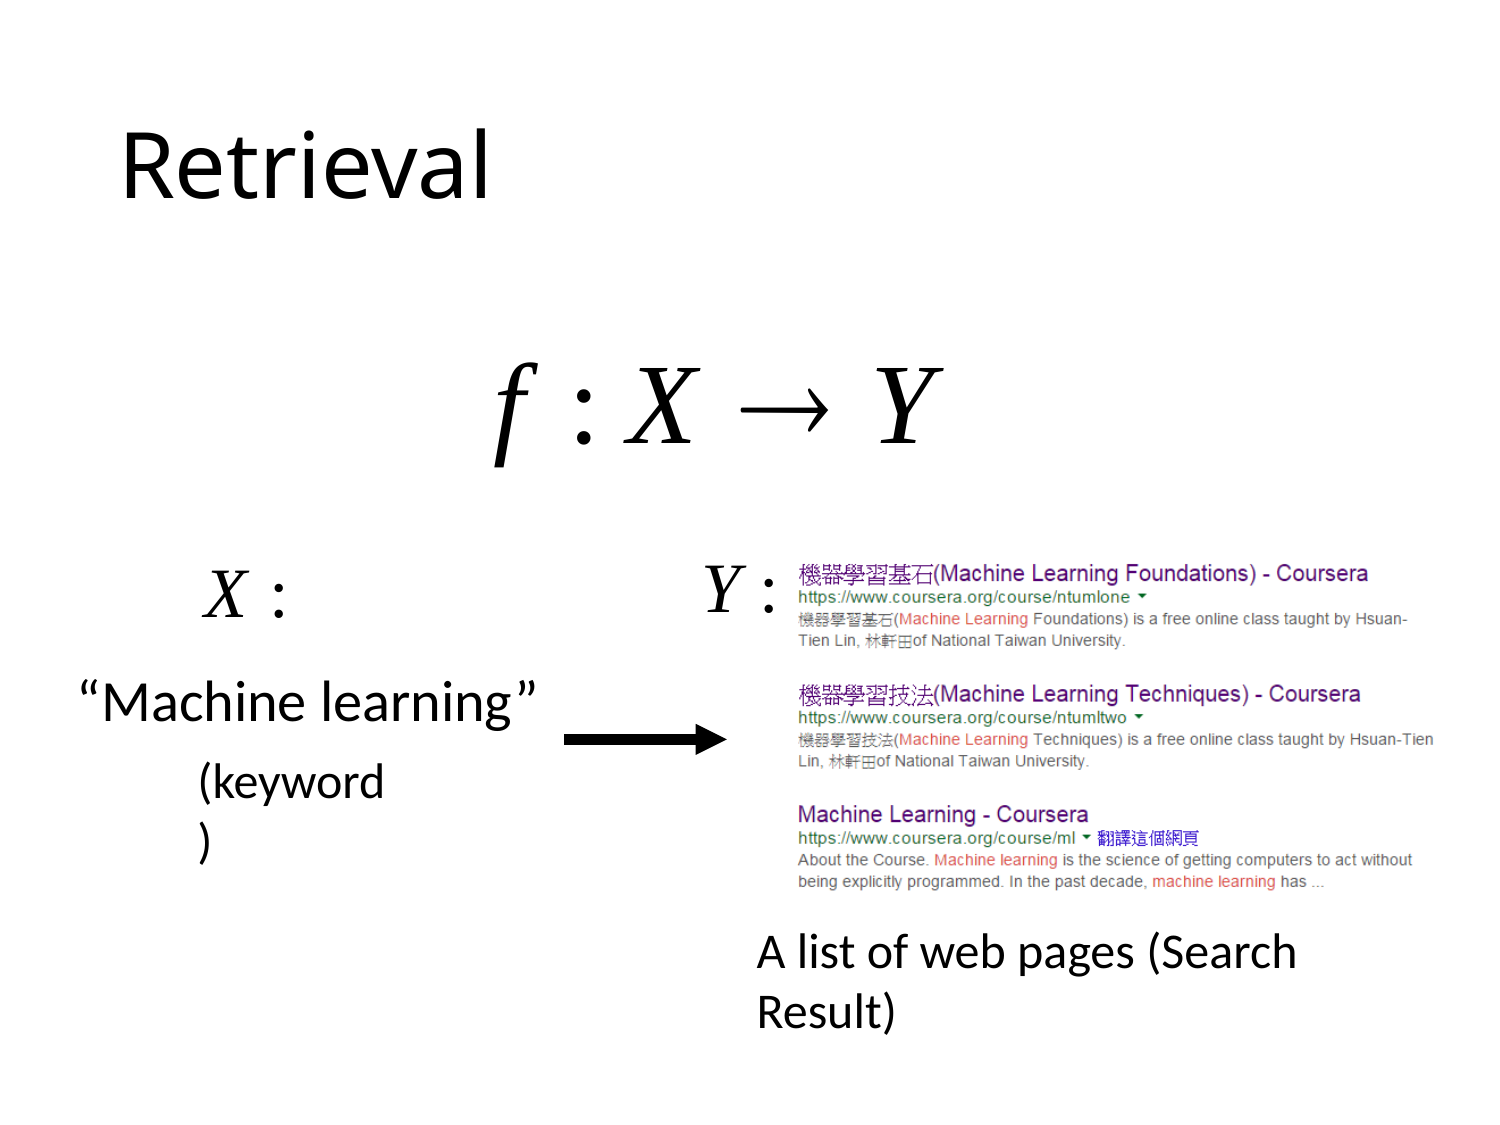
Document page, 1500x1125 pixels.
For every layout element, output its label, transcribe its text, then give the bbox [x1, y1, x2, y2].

title Retrieval [103, 59, 1397, 278]
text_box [188, 553, 295, 636]
text_box “Machine learning” [62, 655, 574, 740]
picture [788, 555, 1436, 920]
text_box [694, 547, 789, 631]
text_box A list of web pages (Search Result) [741, 910, 1464, 1046]
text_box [455, 338, 970, 492]
text_box (keyword) [182, 740, 406, 876]
